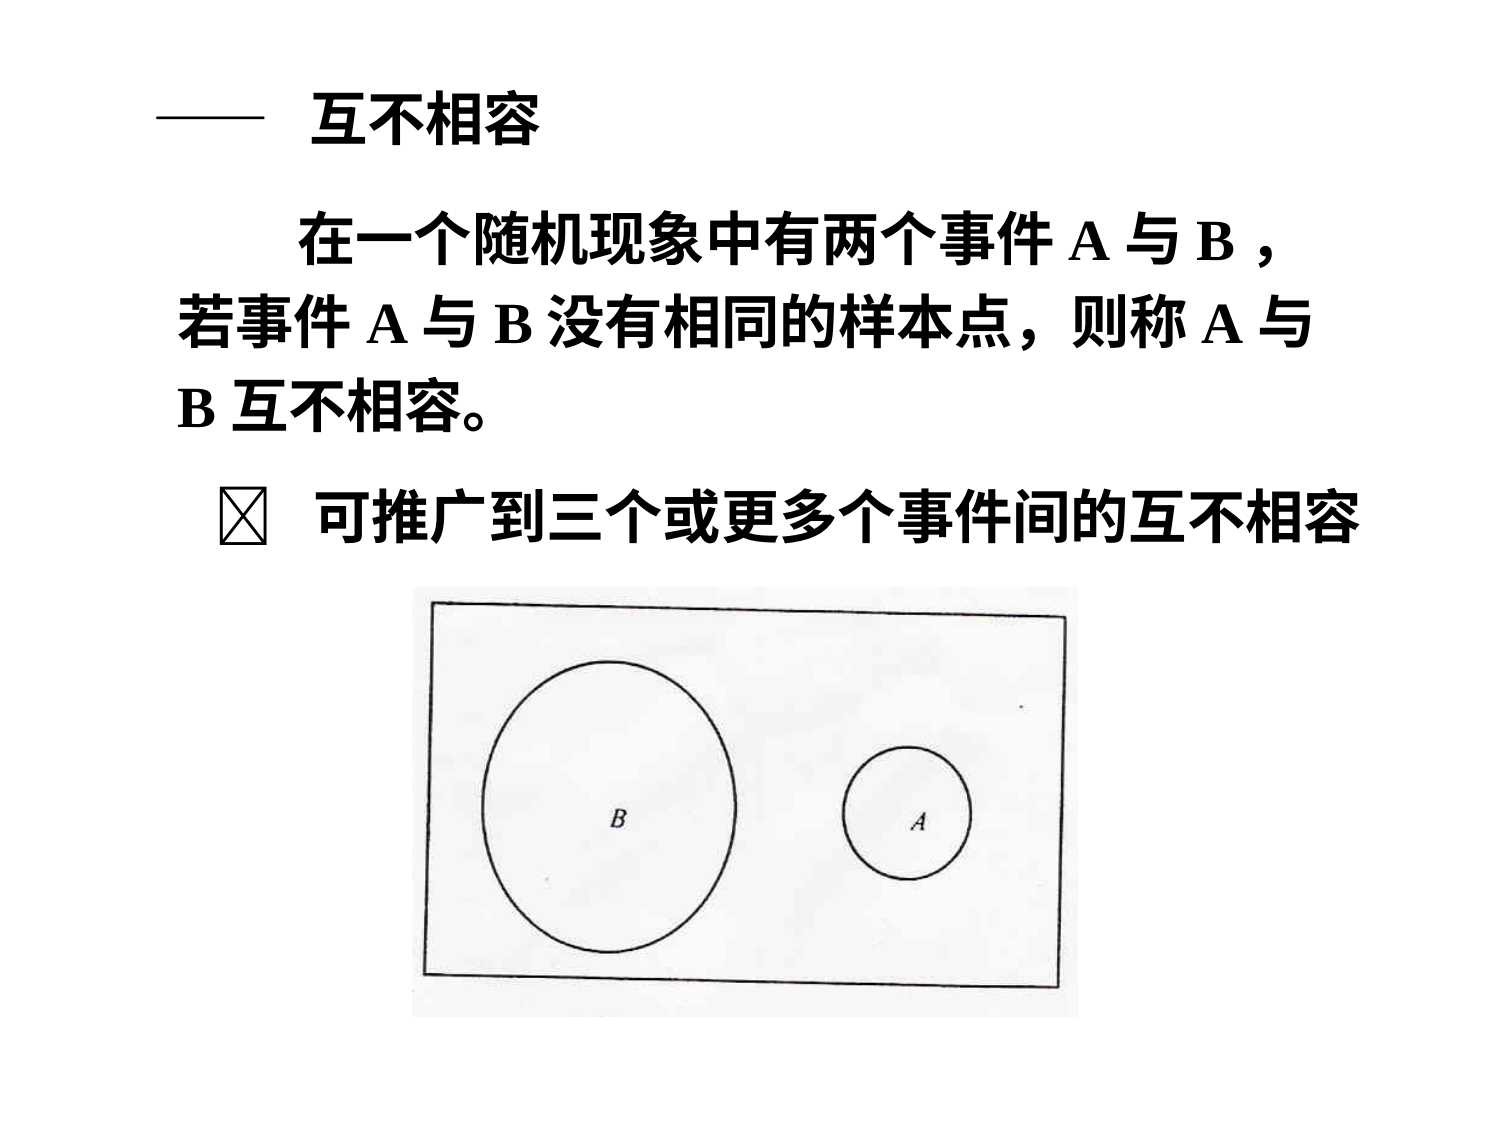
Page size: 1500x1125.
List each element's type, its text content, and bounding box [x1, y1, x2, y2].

text_box —— 互不相容 [137, 75, 950, 160]
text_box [412, 587, 1078, 1017]
text_box 在一个随机现象中有两个事件A与B，若事件A与B没有相同的样本点，则称A与B互不相容。 [162, 180, 1363, 447]
text_box  可推广到三个或更多个事件间的互不相容 [200, 472, 1438, 558]
